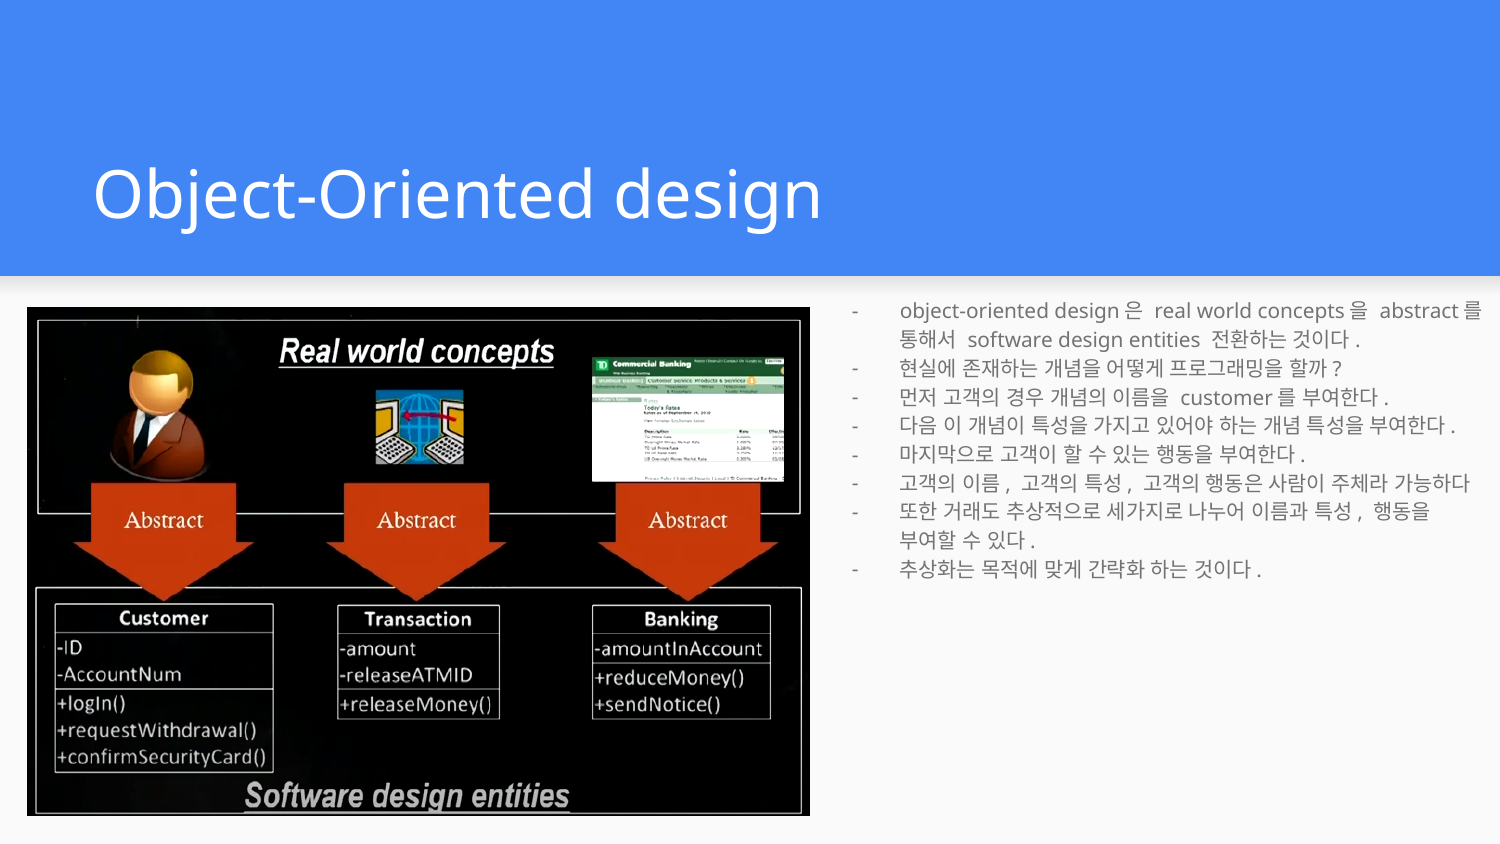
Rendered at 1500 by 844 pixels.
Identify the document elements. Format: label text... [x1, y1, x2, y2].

title Object-Oriented design [77, 121, 1427, 248]
list object-oriented design은 real world concepts을 abstract를 통해서 software design entities 전환하는 것이다. 현실에 존재하는 개념을 어떻게 프로그래밍을 할까? 먼저 고객의 경우 개념의 이름을 customer를 부여한다. 다음 이 개념이 특성을 가지고 있어야 하는 개념 특성을 부여한다. 마지막으로 고객이 할 수 있는 행동을 부여한다. 고객의 이름, 고객의 특성, 고객의 행동은 사람이 주체라 가능하다 또한 거래도 추상적으로 세가지로 나누어 이름과 특성, 행동을 부여할 수 있다. 추상화는 목적에 맞게 간략화 하는 것이다. [809, 279, 1500, 844]
picture [27, 307, 810, 816]
